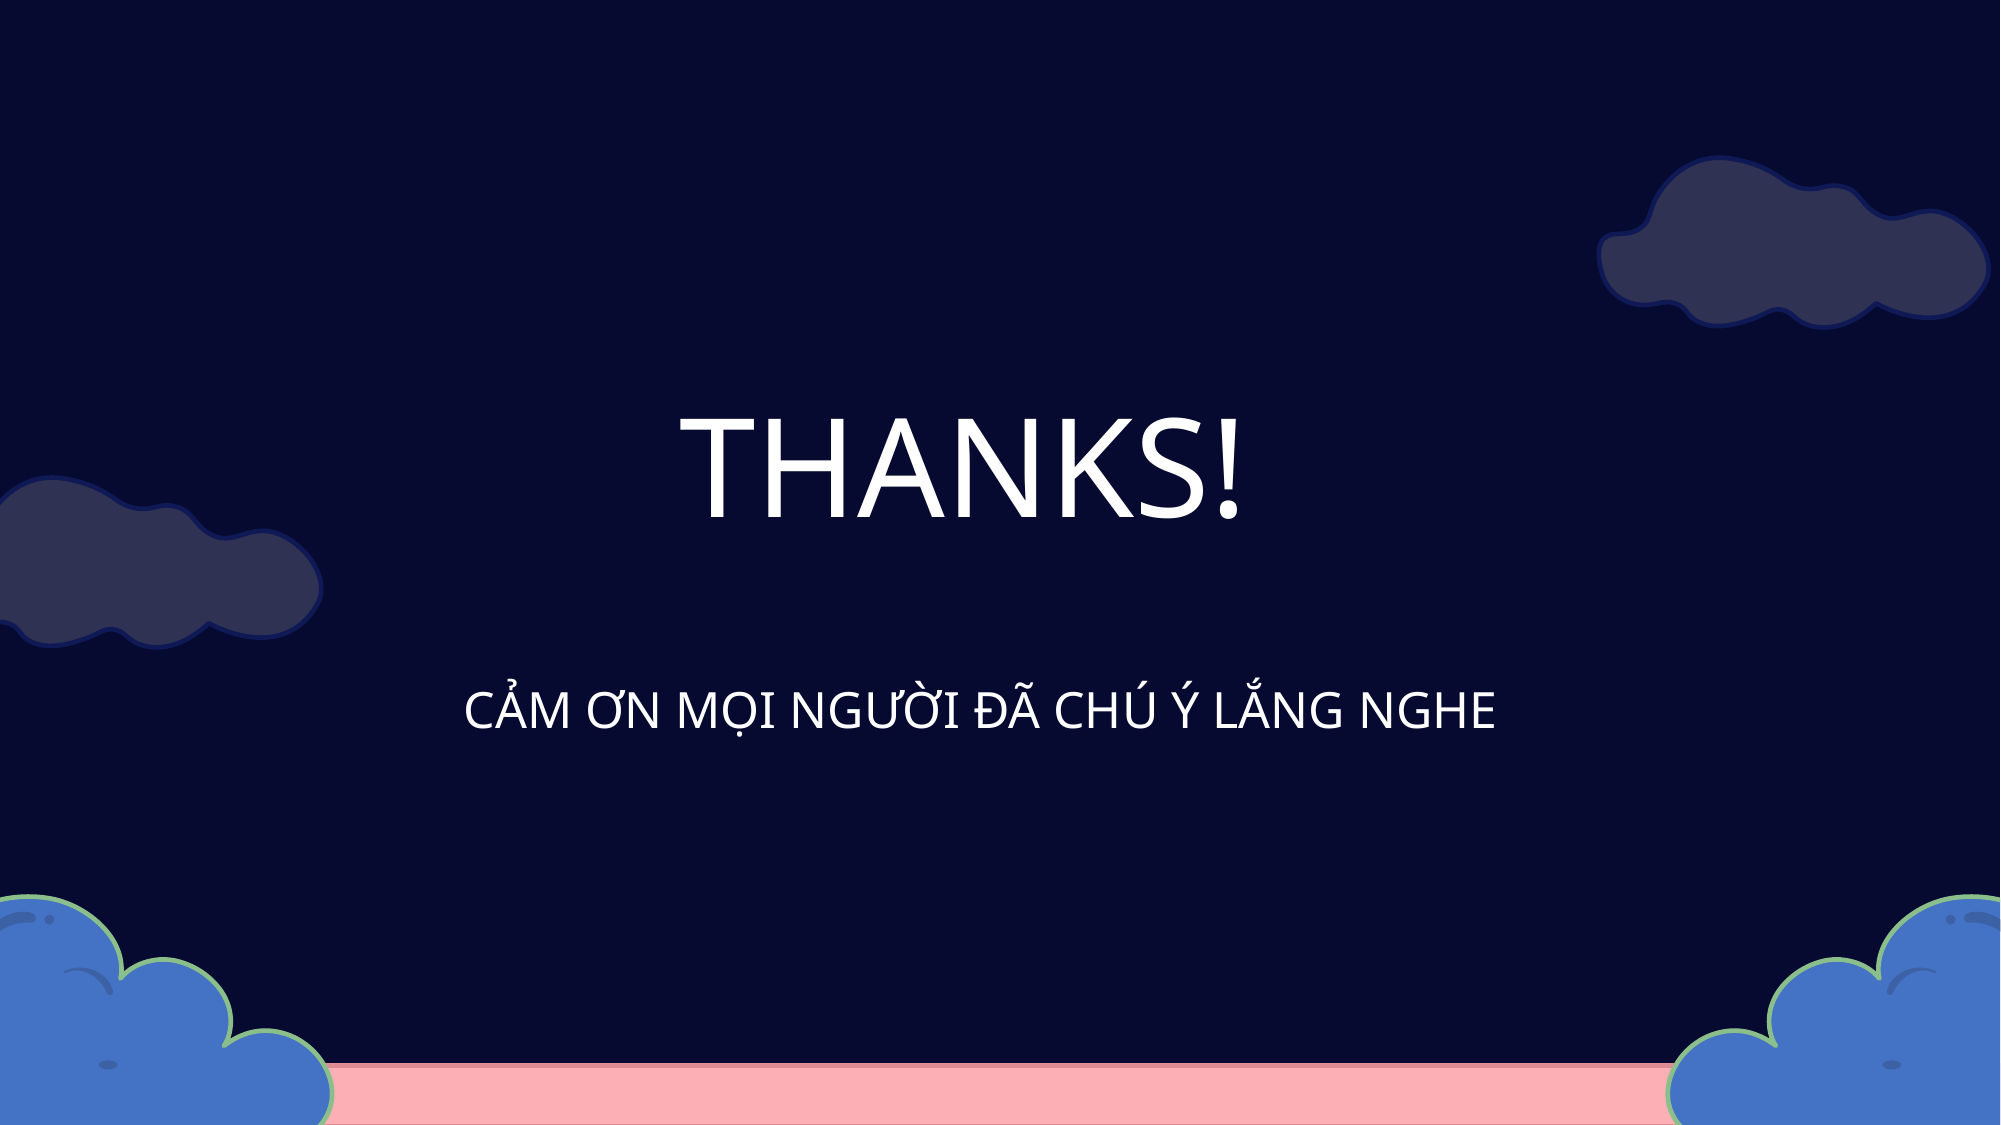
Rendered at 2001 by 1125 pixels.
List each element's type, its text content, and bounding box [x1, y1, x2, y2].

title THANKS! [244, 346, 1683, 601]
subtitle CẢM ƠN MỌI NGƯỜI ĐÃ CHÚ Ý LẮNG NGHE [261, 651, 1701, 766]
